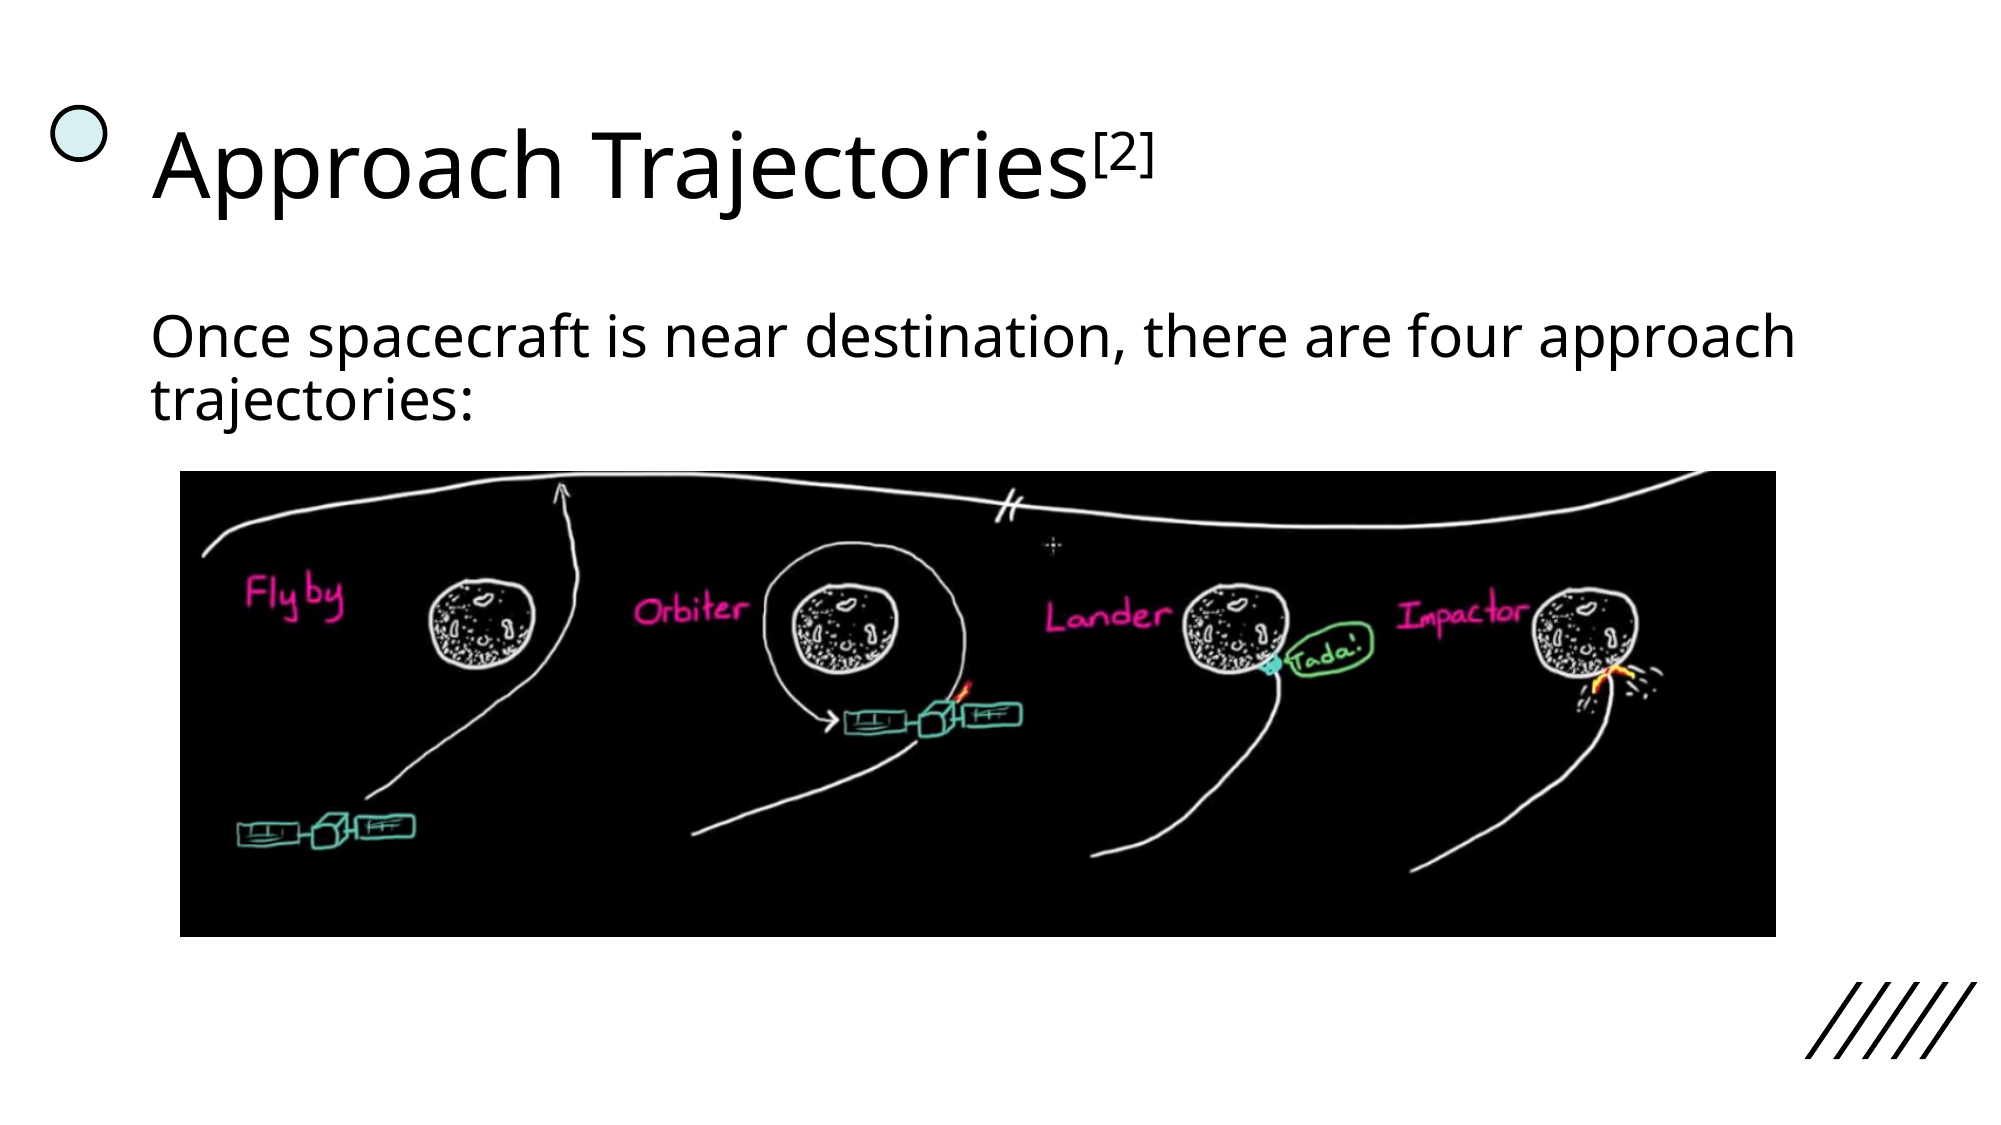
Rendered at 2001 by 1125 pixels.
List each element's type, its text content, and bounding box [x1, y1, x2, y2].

title Approach Trajectories[2] [137, 59, 1863, 278]
picture [179, 471, 1776, 937]
list Once spacecraft is near destination, there are four approach trajectories: [135, 299, 1861, 1014]
